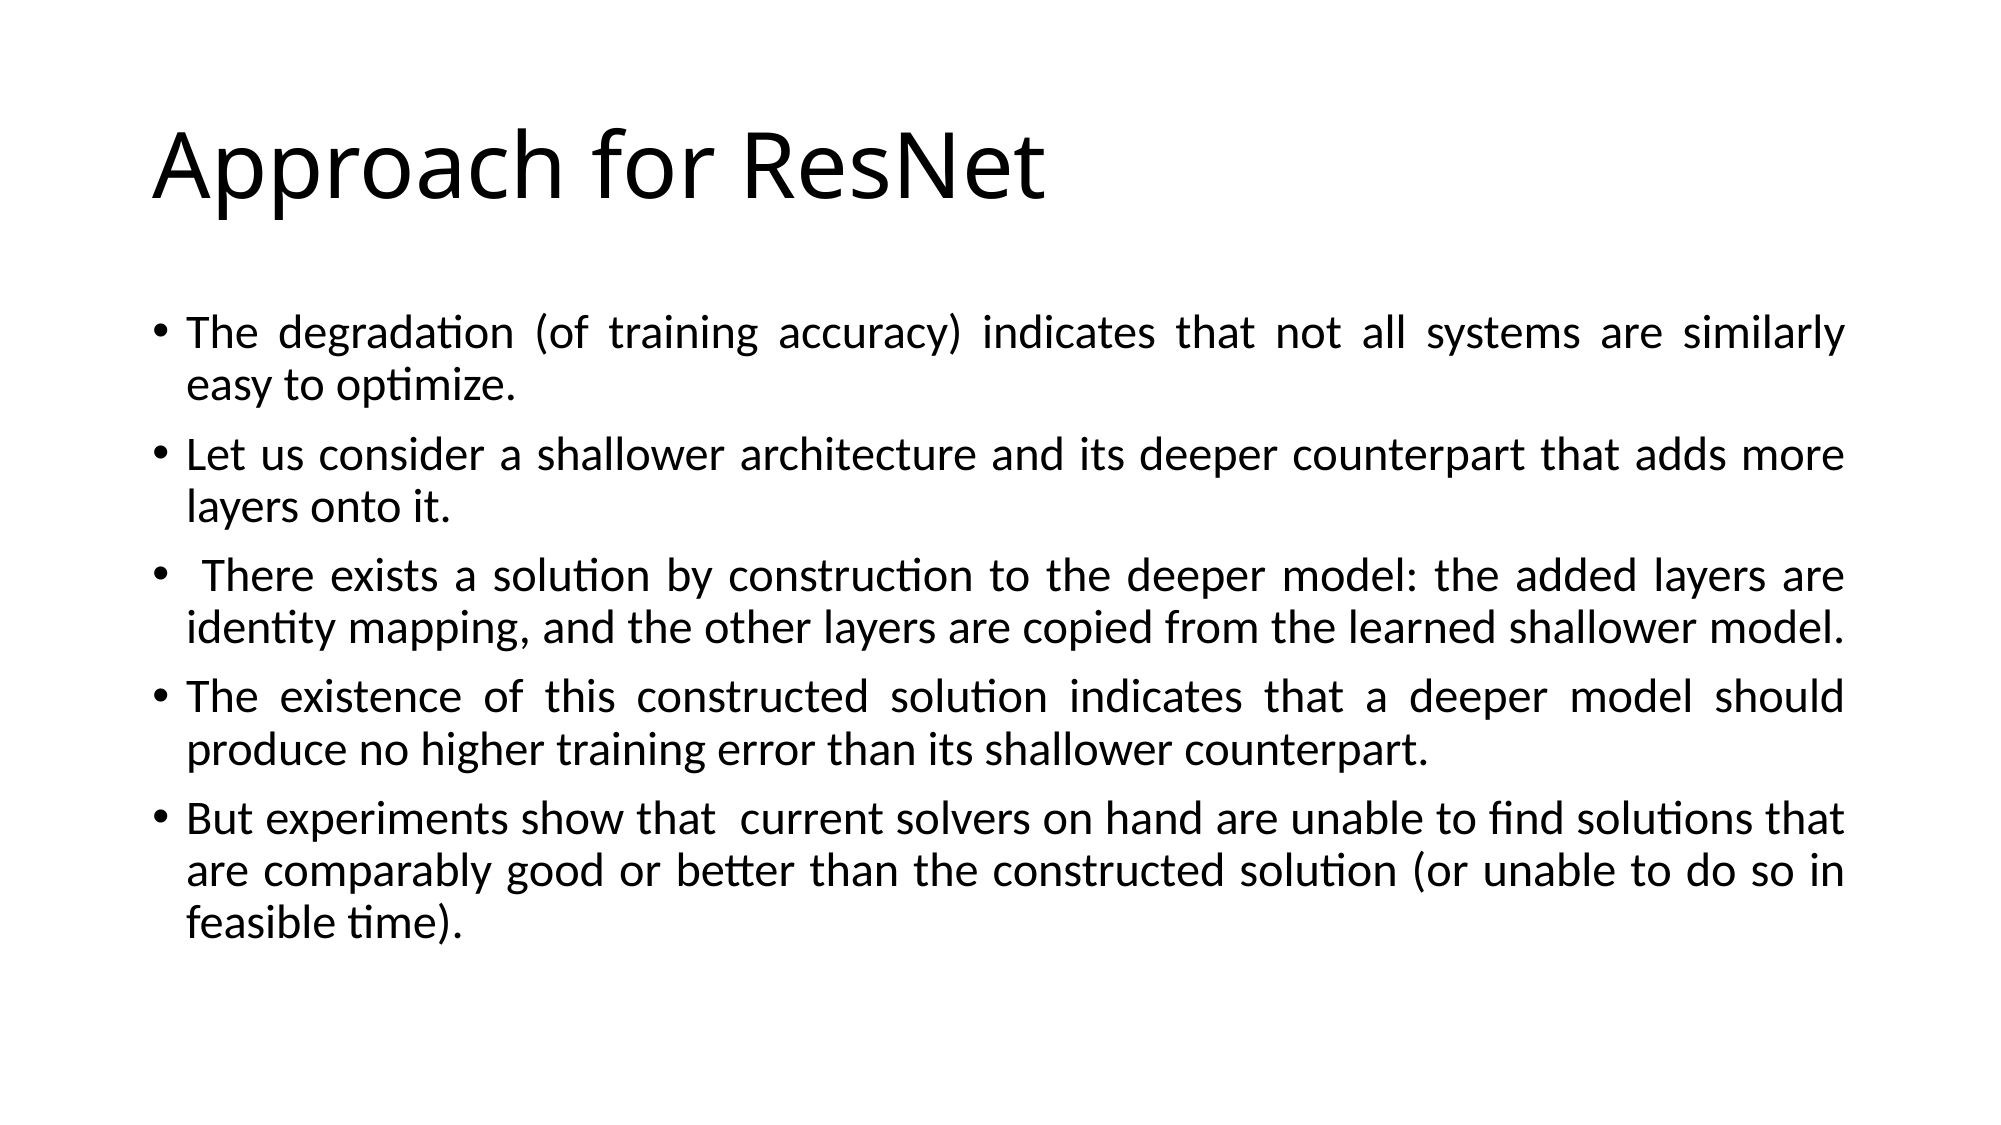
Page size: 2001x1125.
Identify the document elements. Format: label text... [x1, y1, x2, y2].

list The degradation (of training accuracy) indicates that not all systems are similarly easy to optimize. Let us consider a shallower architecture and its deeper counterpart that adds more layers onto it. There exists a solution by construction to the deeper model: the added layers are identity mapping, and the other layers are copied from the learned shallower model. The existence of this constructed solution indicates that a deeper model should produce no higher training error than its shallower counterpart. But experiments show that current solvers on hand are unable to find solutions that are comparably good or better than the constructed solution (or unable to do so in feasible time). [137, 299, 1863, 1014]
title Approach for ResNet [137, 59, 1863, 278]
